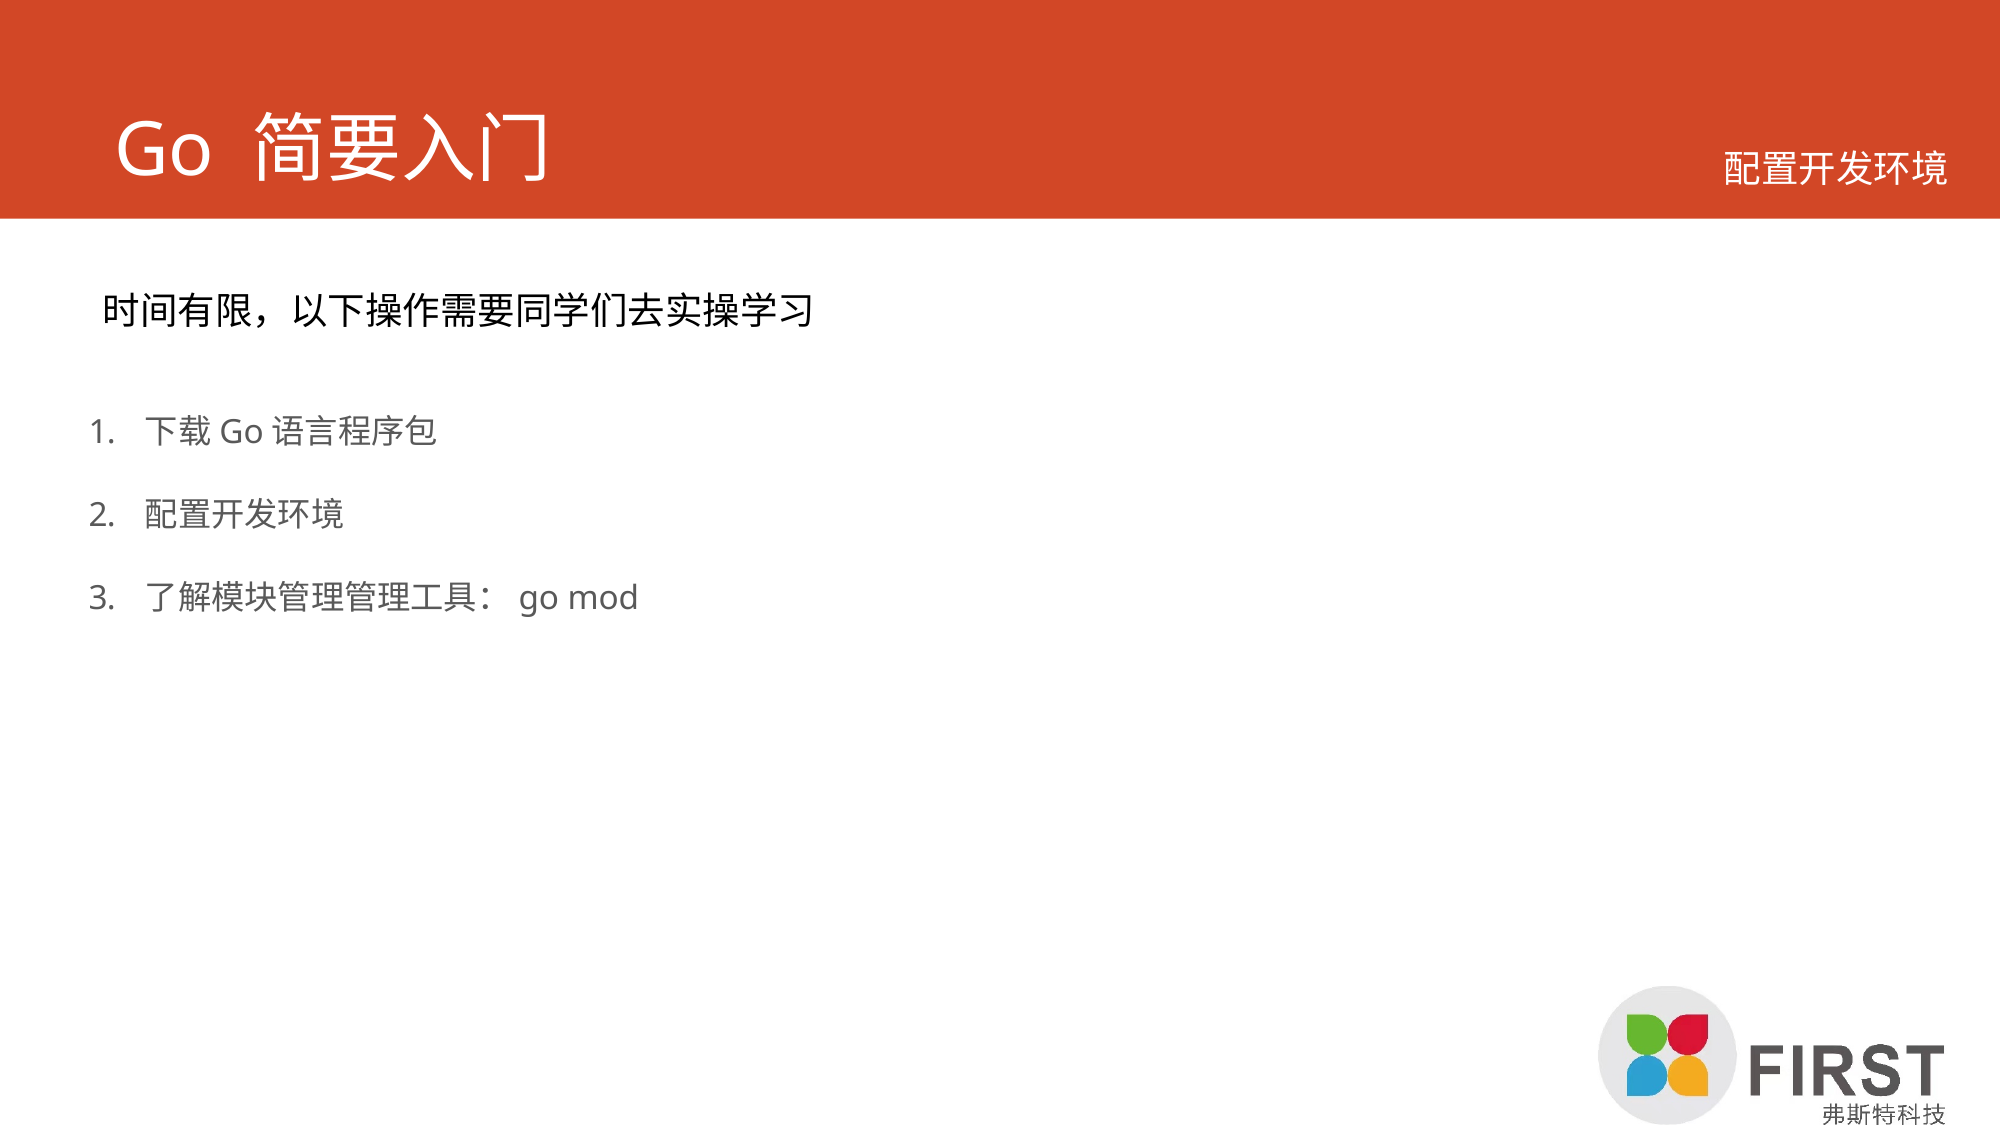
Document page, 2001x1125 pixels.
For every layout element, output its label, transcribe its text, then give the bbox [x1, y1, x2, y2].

text_box 配置开发环境 [1708, 137, 1964, 198]
title Go 简要入门 [99, 0, 902, 199]
text_box 时间有限，以下操作需要同学们去实操学习 [87, 279, 831, 340]
picture [1543, 985, 2000, 1125]
list 下载Go语言程序包 配置开发环境 了解模块管理管理工具：go mod [88, 398, 1717, 658]
